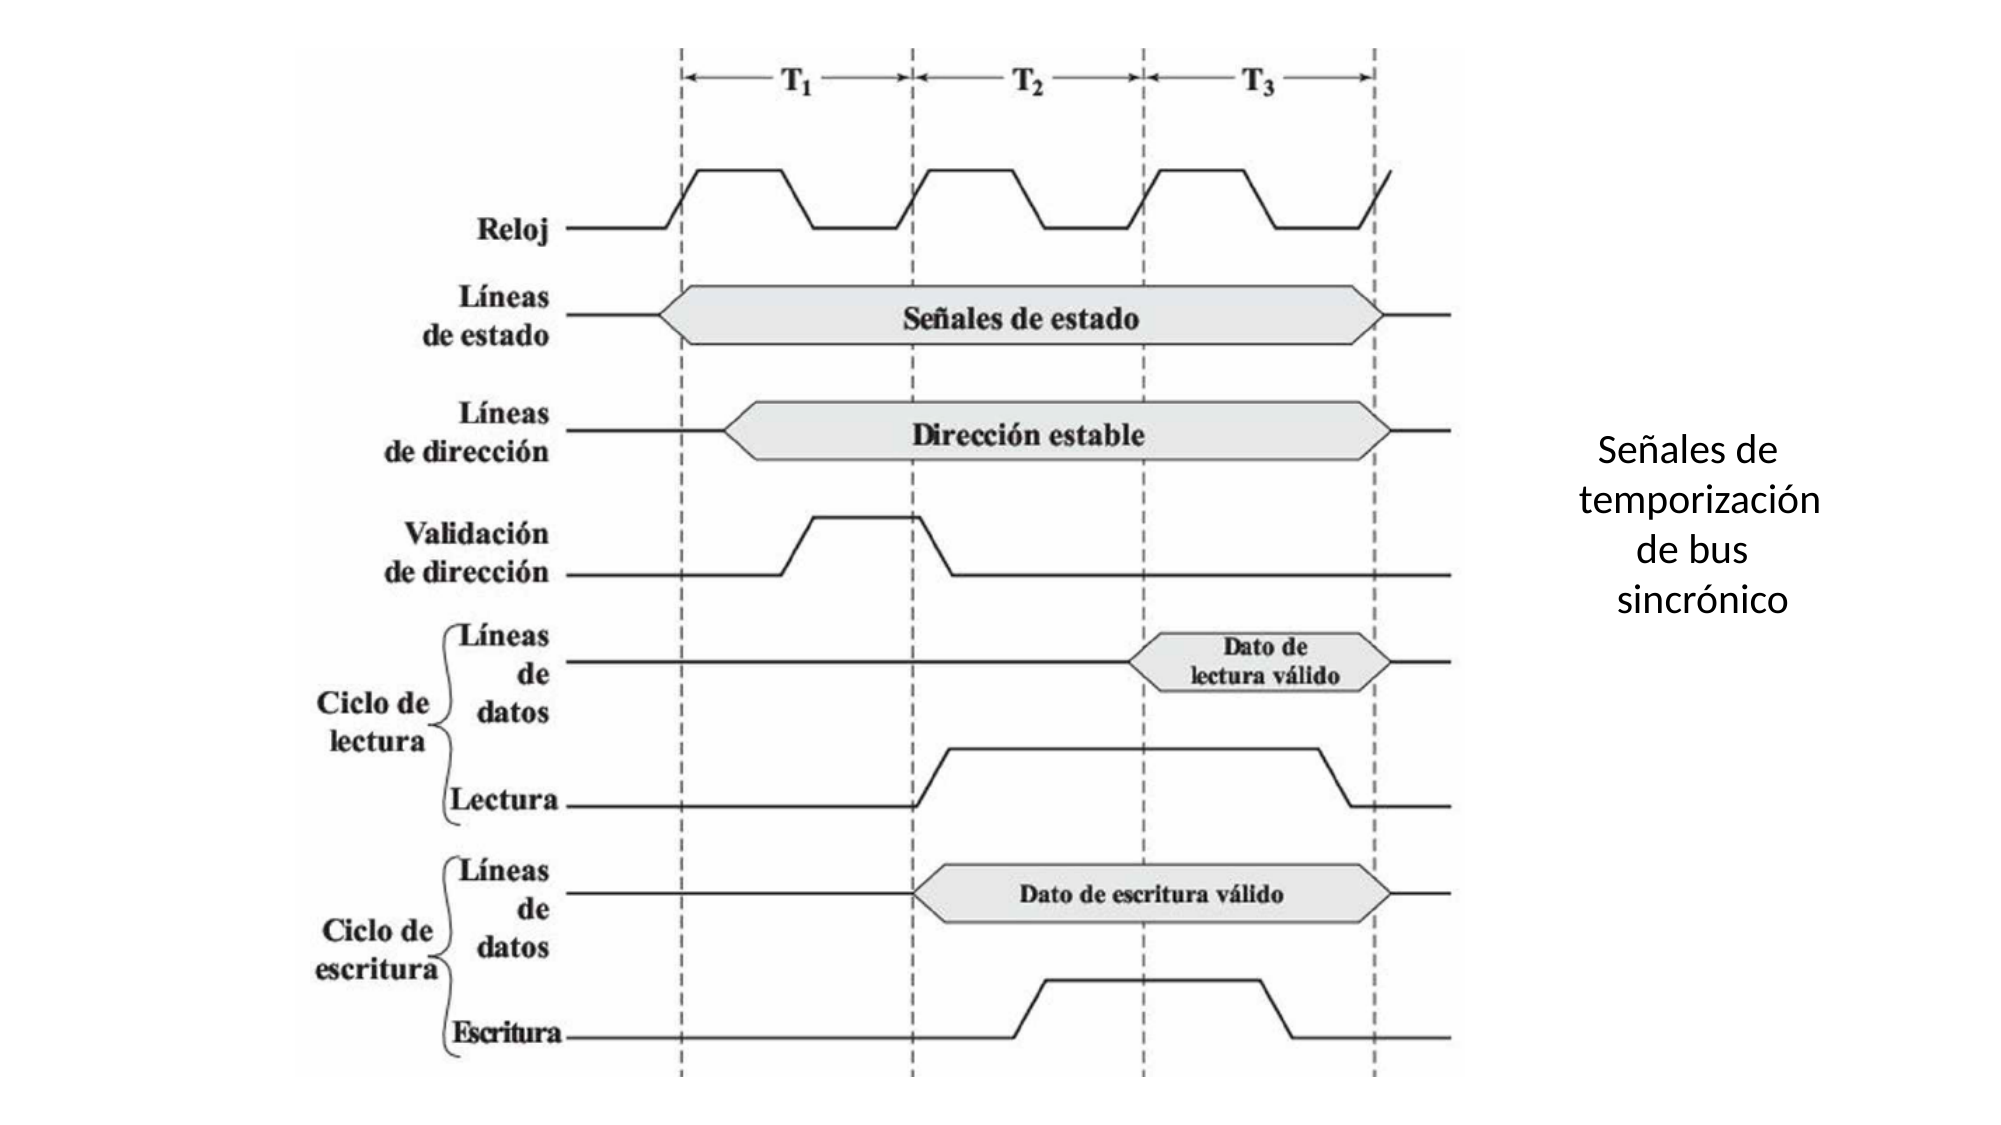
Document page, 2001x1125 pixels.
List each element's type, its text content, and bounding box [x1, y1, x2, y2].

picture [295, 48, 1465, 1077]
text_box Señales de temporización de bus sincrónico [1564, 414, 1837, 630]
